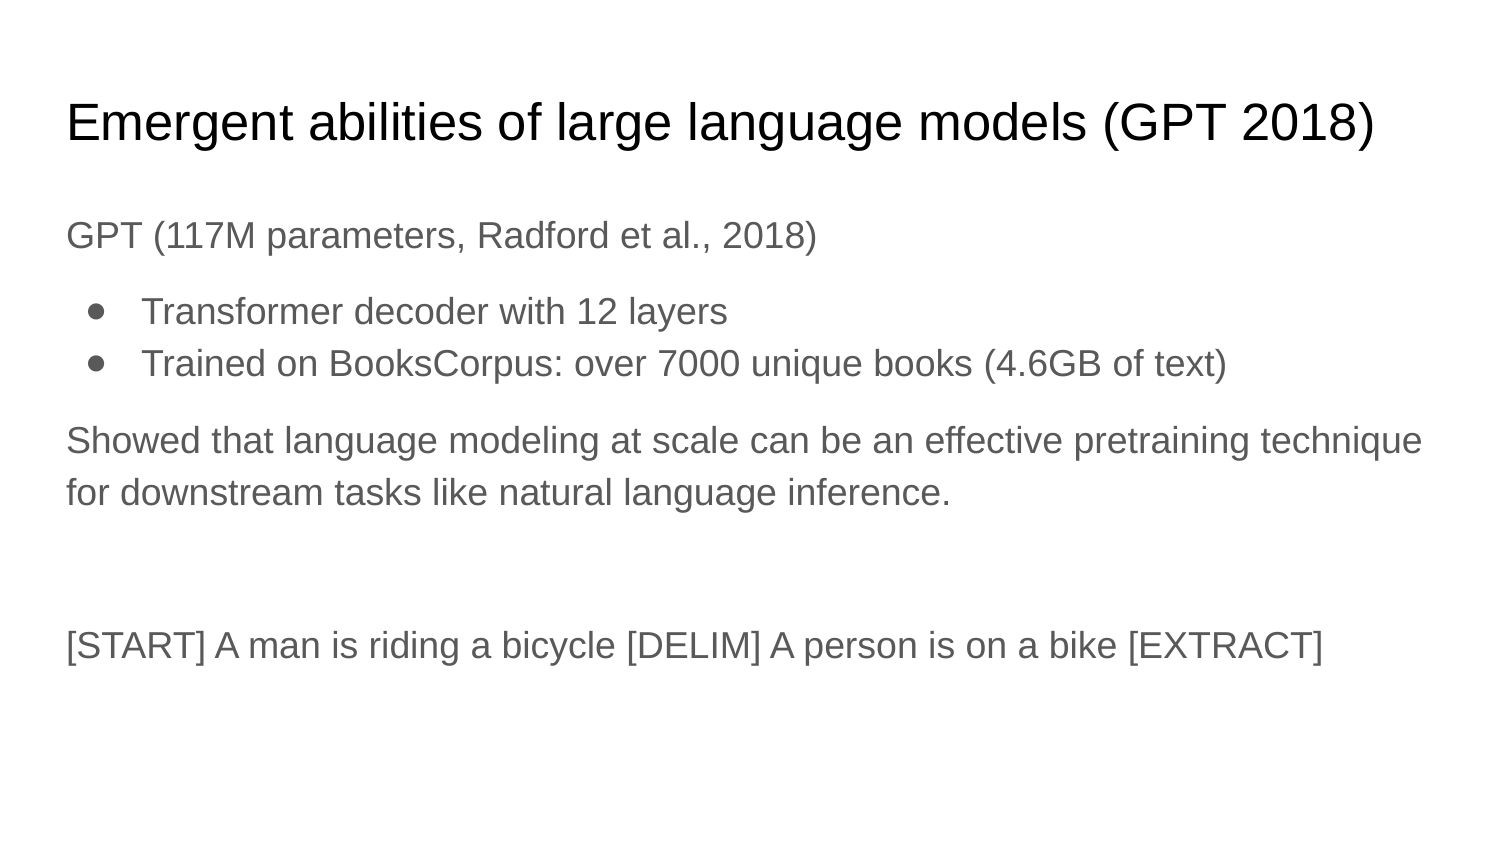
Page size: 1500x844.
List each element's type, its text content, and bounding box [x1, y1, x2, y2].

title Emergent abilities of large language models (GPT 2018) [51, 72, 1449, 167]
list GPT (117M parameters, Radford et al., 2018) Transformer decoder with 12 layers Trained on BooksCorpus: over 7000 unique books (4.6GB of text) Showed that language modeling at scale can be an effective pretraining technique for downstream tasks like natural language inference. [START] A man is riding a bicycle [DELIM] A person is on a bike [EXTRACT] [51, 189, 1449, 750]
